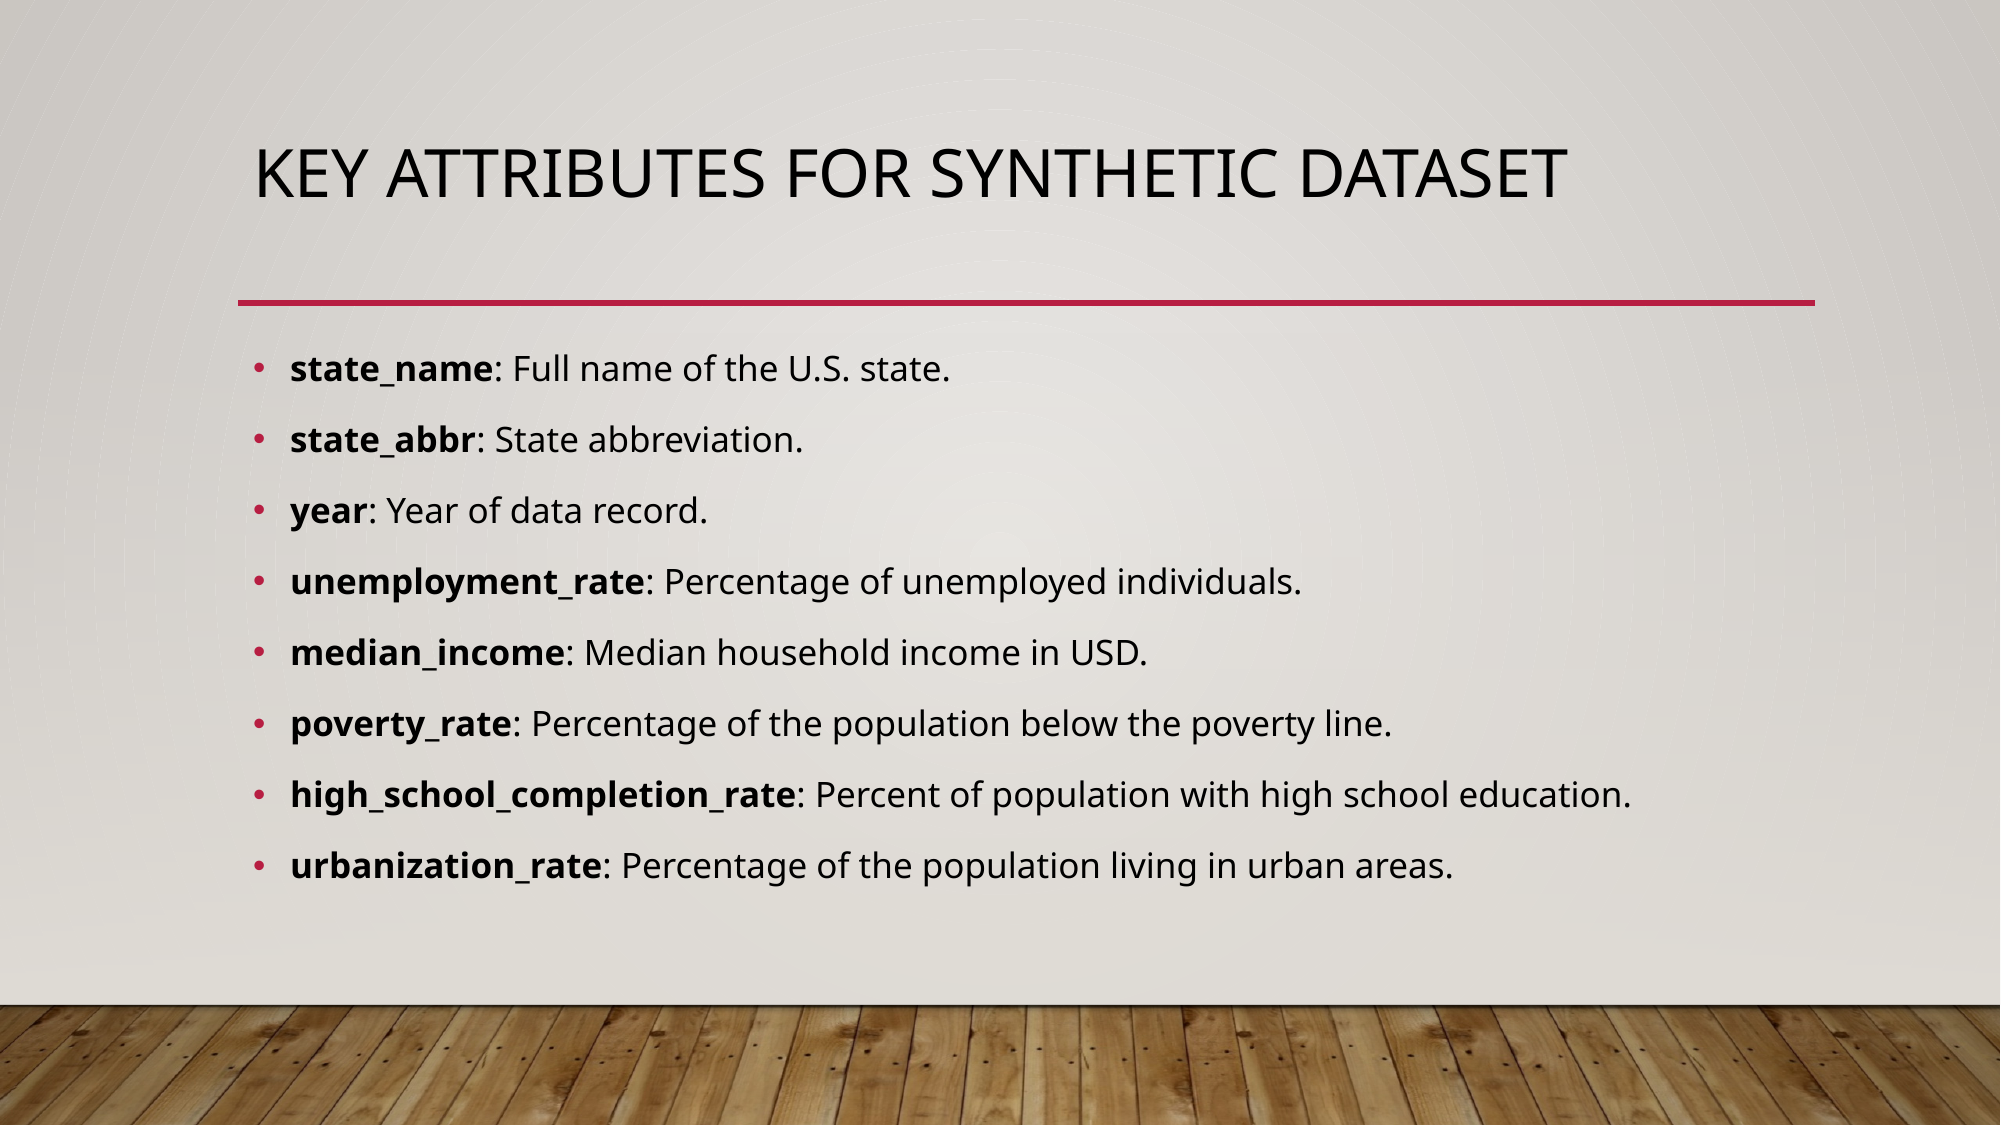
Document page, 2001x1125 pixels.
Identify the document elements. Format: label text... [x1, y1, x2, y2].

title KEY ATTRIBUTES FOR SYNTHETIC DATASET [238, 131, 1814, 229]
list state_name: Full name of the U.S. state. state_abbr: State abbreviation. year: Year of data record. unemployment_rate: Percentage of unemployed individuals. median_income: Median household income in USD. poverty_rate: Percentage of the population below the poverty line. high_school_completion_rate: Percent of population with high school education. urbanization_rate: Percentage of the population living in urban areas. [238, 330, 1814, 897]
picture [0, 1005, 2000, 1125]
